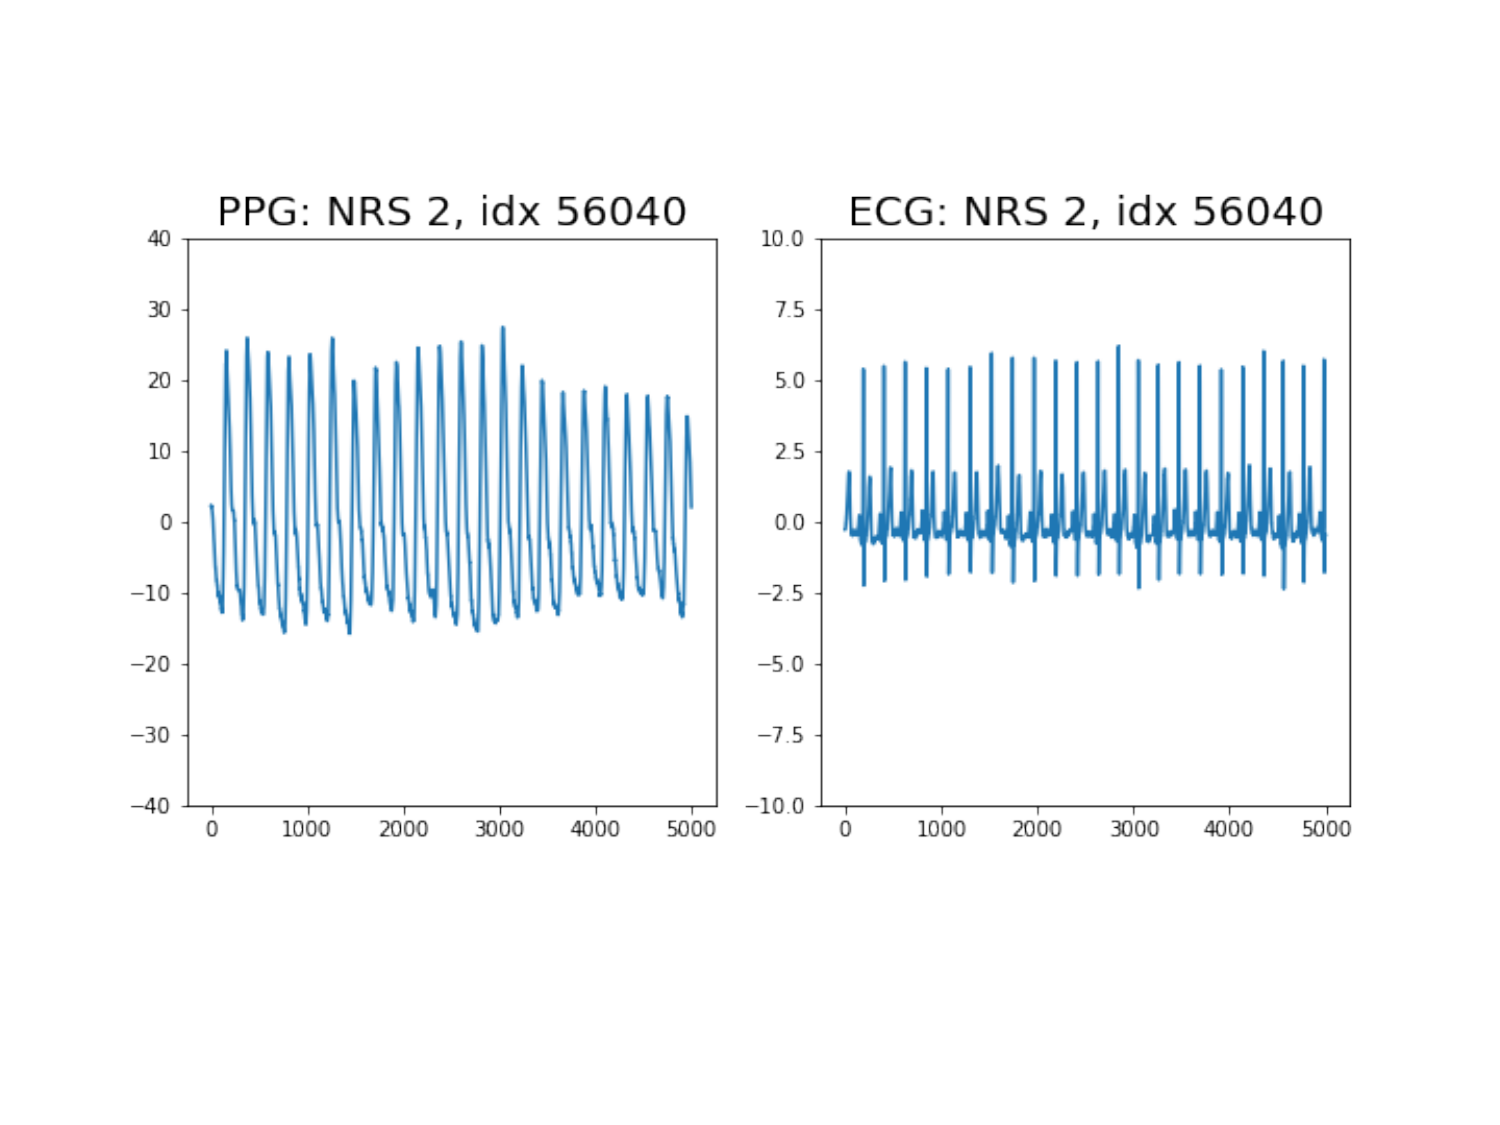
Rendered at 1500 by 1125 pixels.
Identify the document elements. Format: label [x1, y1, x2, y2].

picture [0, 149, 1500, 901]
